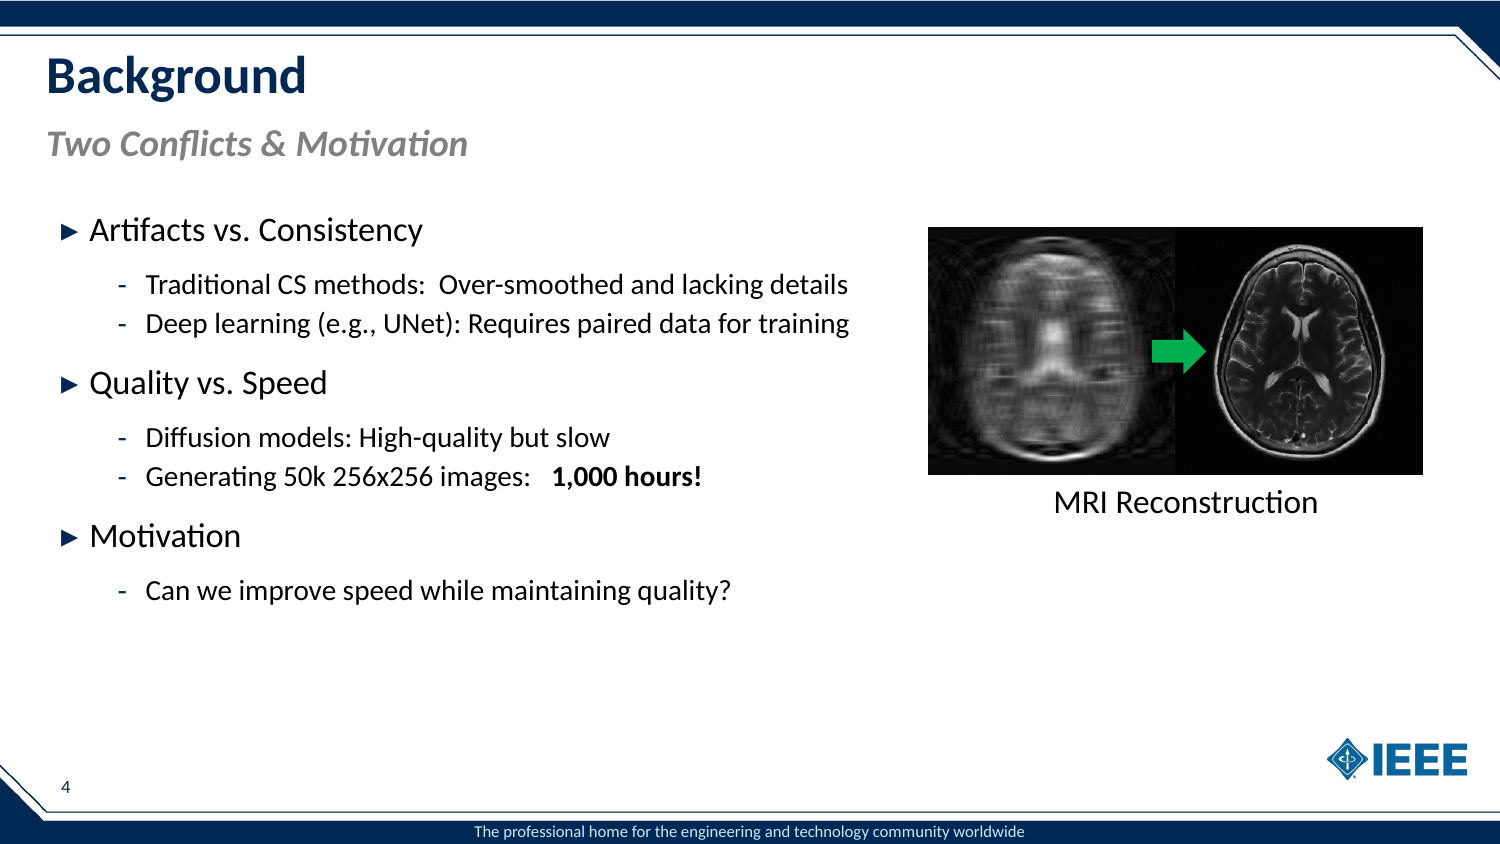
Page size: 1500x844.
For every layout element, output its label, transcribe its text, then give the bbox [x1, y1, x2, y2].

title Background [46, 40, 1467, 111]
picture [0, 738, 1500, 844]
list Artifacts vs. Consistency Traditional CS methods: Over-smoothed and lacking details Deep learning (e.g., UNet): Requires paired data for training Quality vs. Speed Diffusion models: High-quality but slow Generating 50k 256x256 images: 1,000 hours! Motivation Can we improve speed while maintaining quality? [46, 204, 1467, 712]
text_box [927, 227, 1423, 521]
list Two Conflicts & Motivation [46, 116, 1467, 171]
slide_number 4 [46, 763, 127, 809]
picture [0, 1, 1500, 88]
